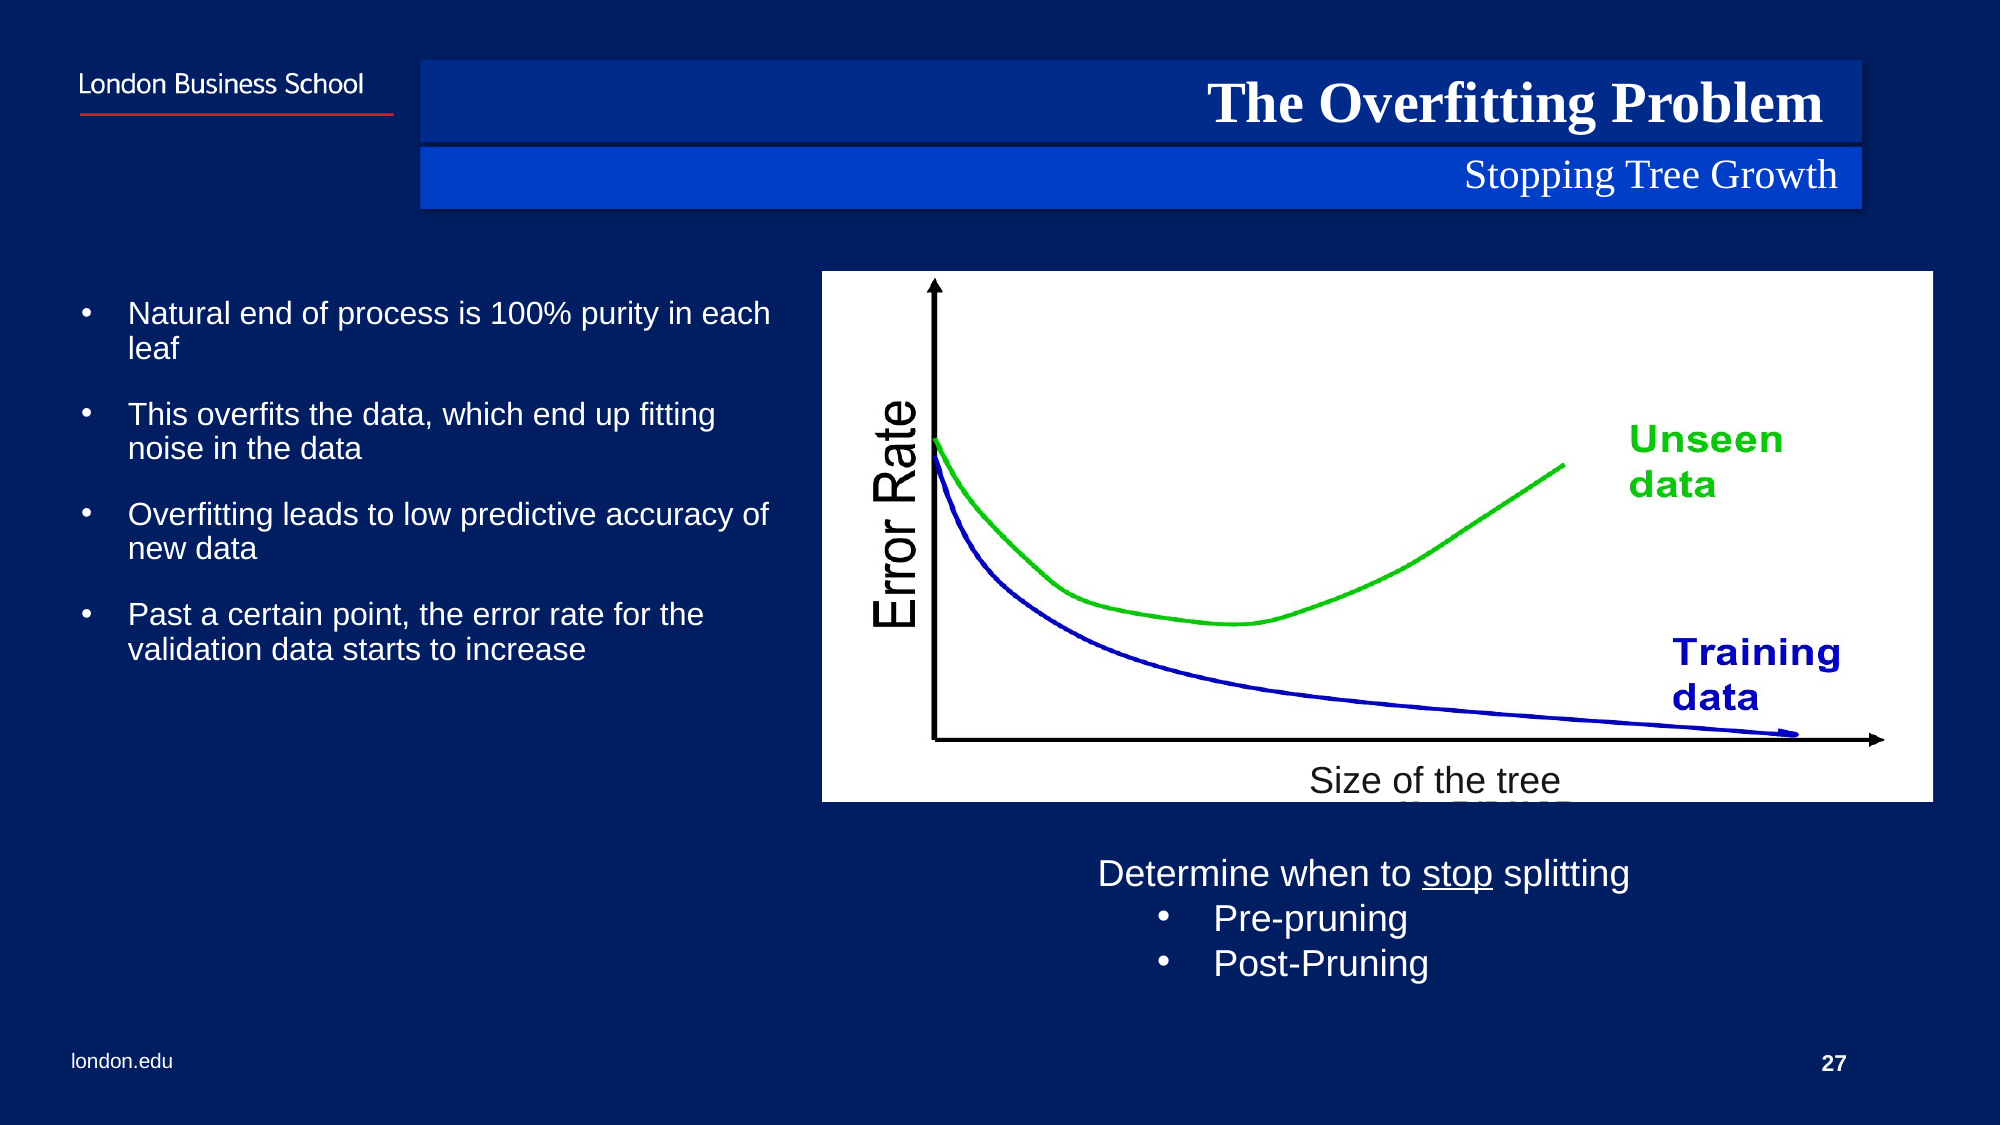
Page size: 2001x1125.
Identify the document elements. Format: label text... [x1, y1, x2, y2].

title The Overfitting Problem [420, 59, 1863, 143]
picture [66, 59, 394, 137]
list Stopping Tree Growth [420, 146, 1863, 209]
text_box Determine when to stop splitting Pre-pruning Post-Pruning [1083, 841, 1913, 991]
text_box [822, 270, 1934, 802]
list Natural end of process is 100% purity in each leaf This overfits the data, which end up fitting noise in the data Overfitting leads to low predictive accuracy of new data Past a certain point, the error rate for the validation data starts to increase [81, 142, 792, 822]
